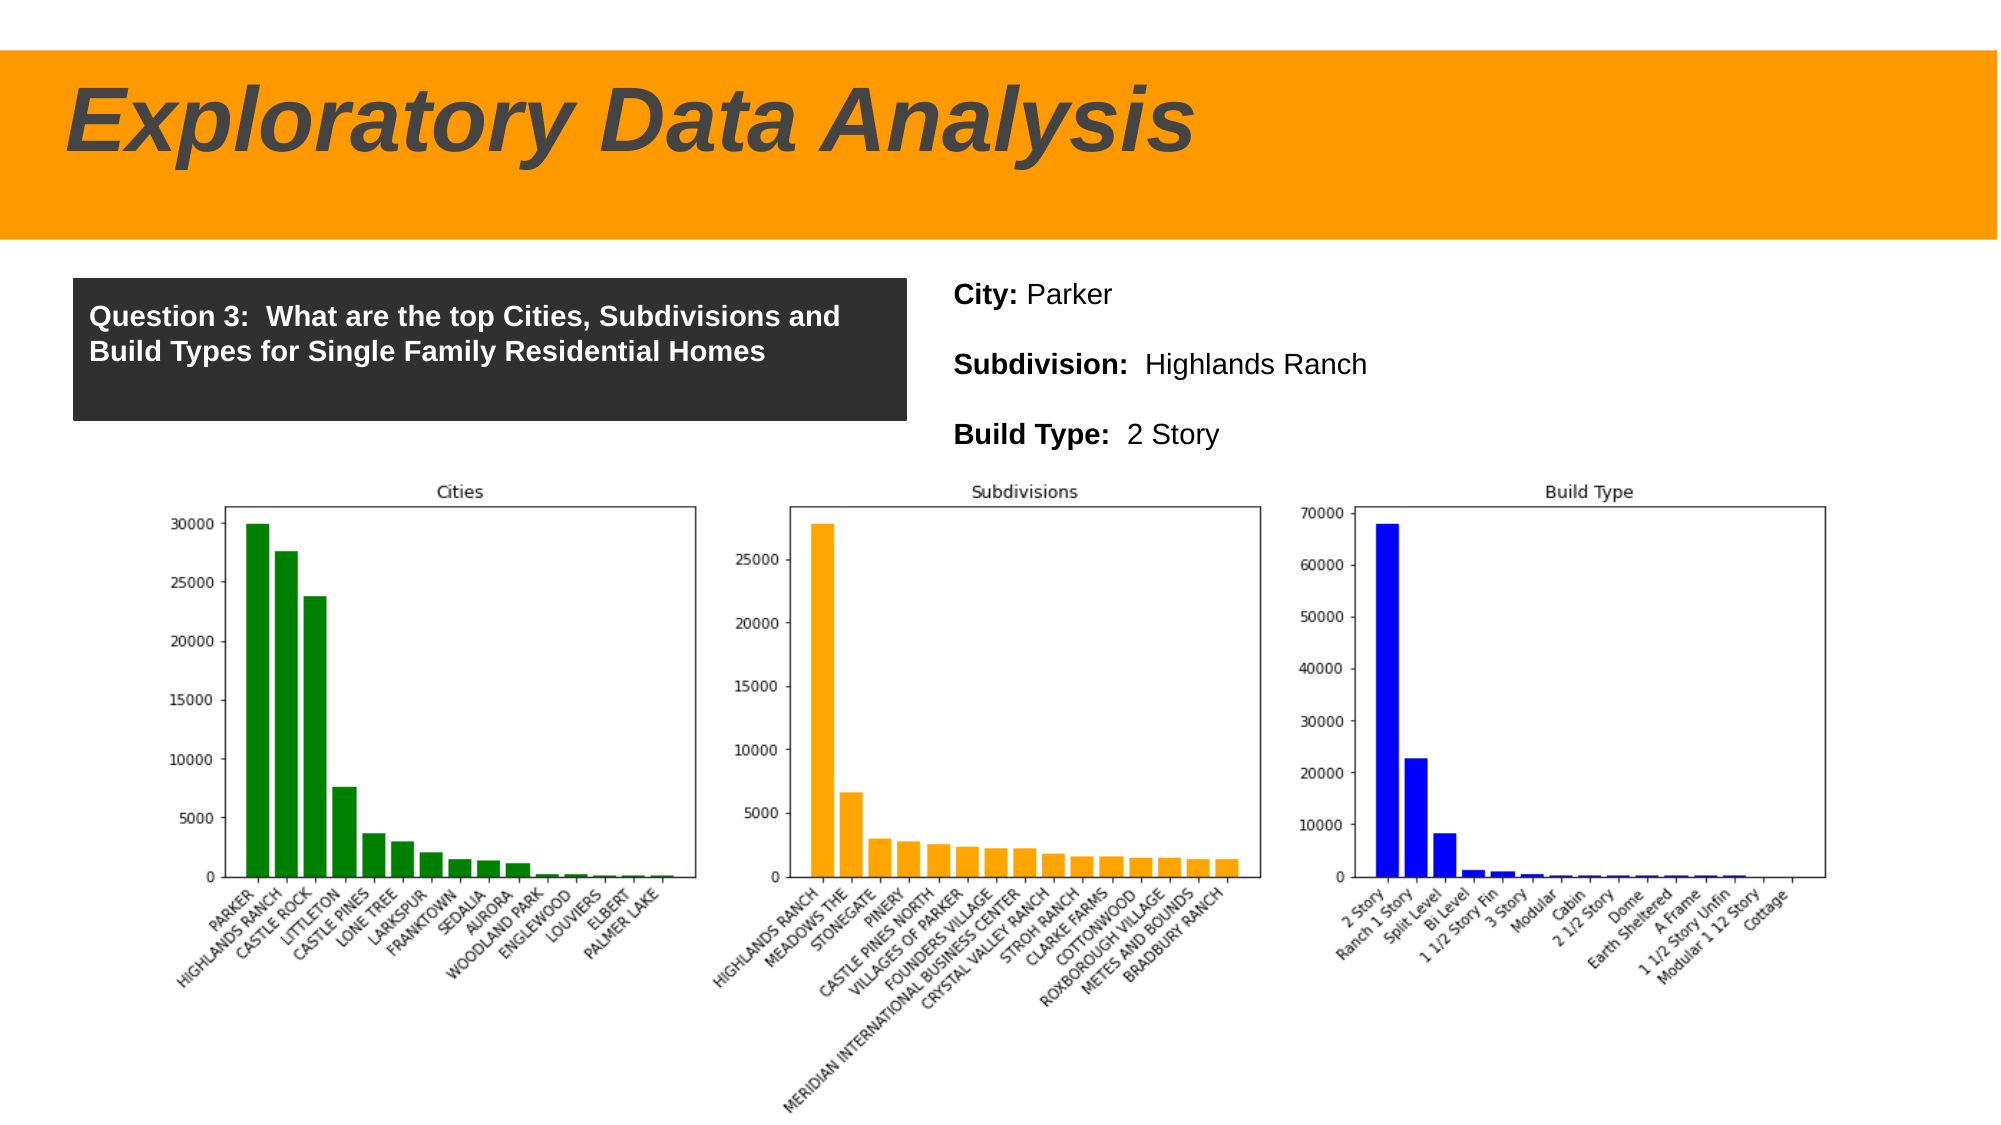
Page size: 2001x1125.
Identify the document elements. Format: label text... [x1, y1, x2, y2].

text_box [0, 50, 1998, 240]
text_box City: Parker Subdivision: Highlands Ranch Build Type: 2 Story [938, 260, 1979, 536]
list Exploratory Data Analysis [50, 55, 1952, 175]
text_box Question 3: What are the top Cities, Subdivisions and Build Types for Single Family Residential Homes [74, 278, 907, 420]
picture [159, 475, 1835, 1125]
